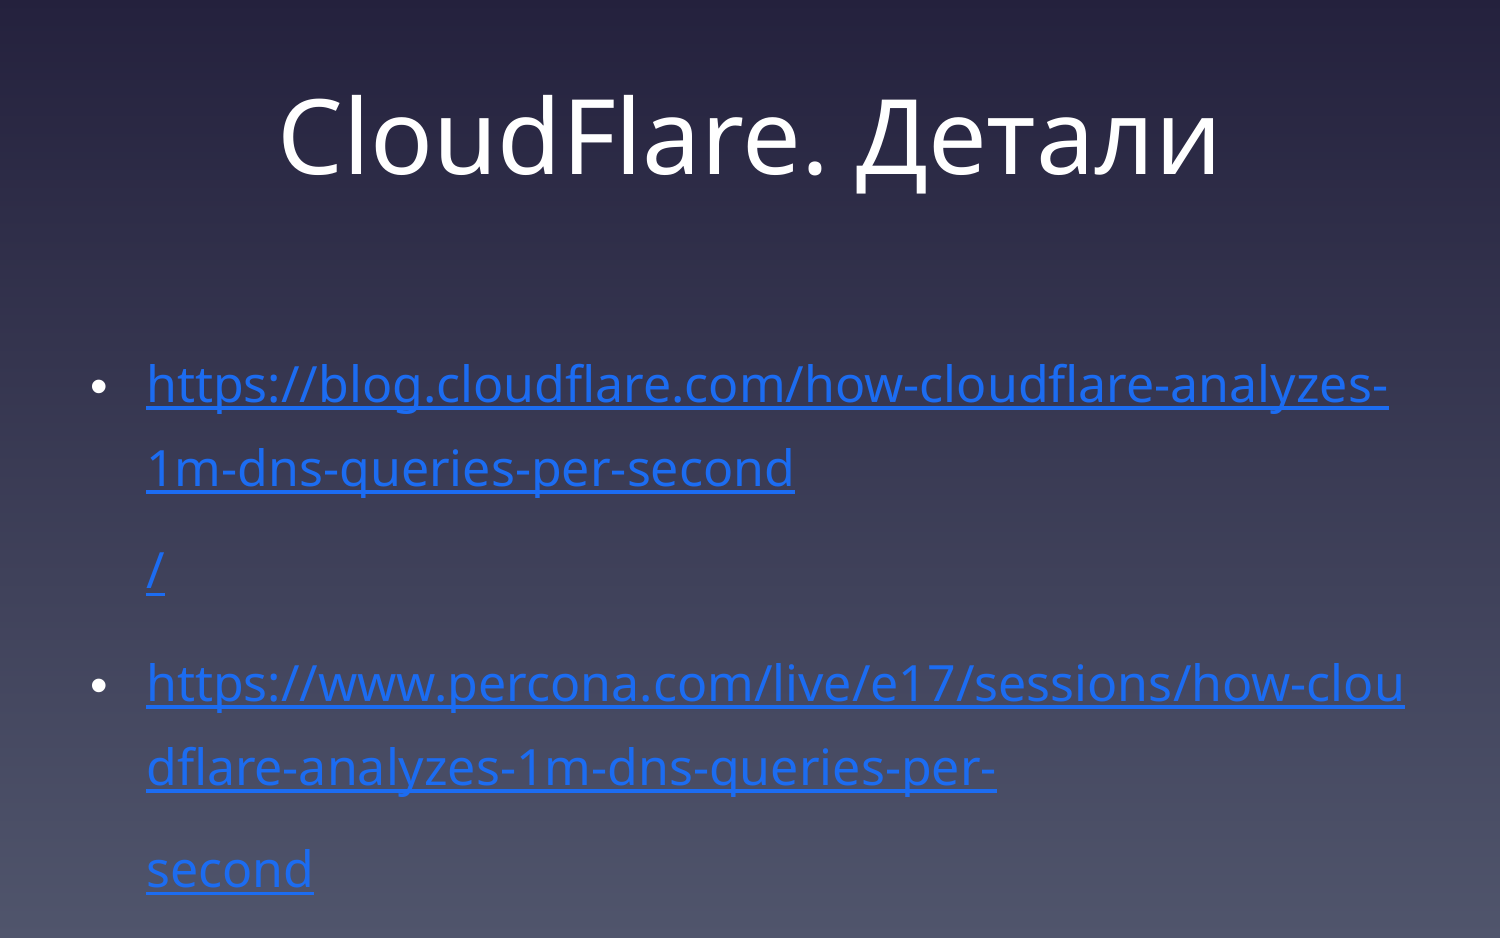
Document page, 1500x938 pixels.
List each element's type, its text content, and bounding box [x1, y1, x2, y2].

title CloudFlare. Детали [75, 62, 1425, 218]
list https://blog.cloudflare.com/how-cloudflare-analyzes-1m-dns-queries-per-second/ https://www.percona.com/live/e17/sessions/how-cloudflare-analyzes-1m-dns-queries-per-second [75, 218, 1425, 838]
